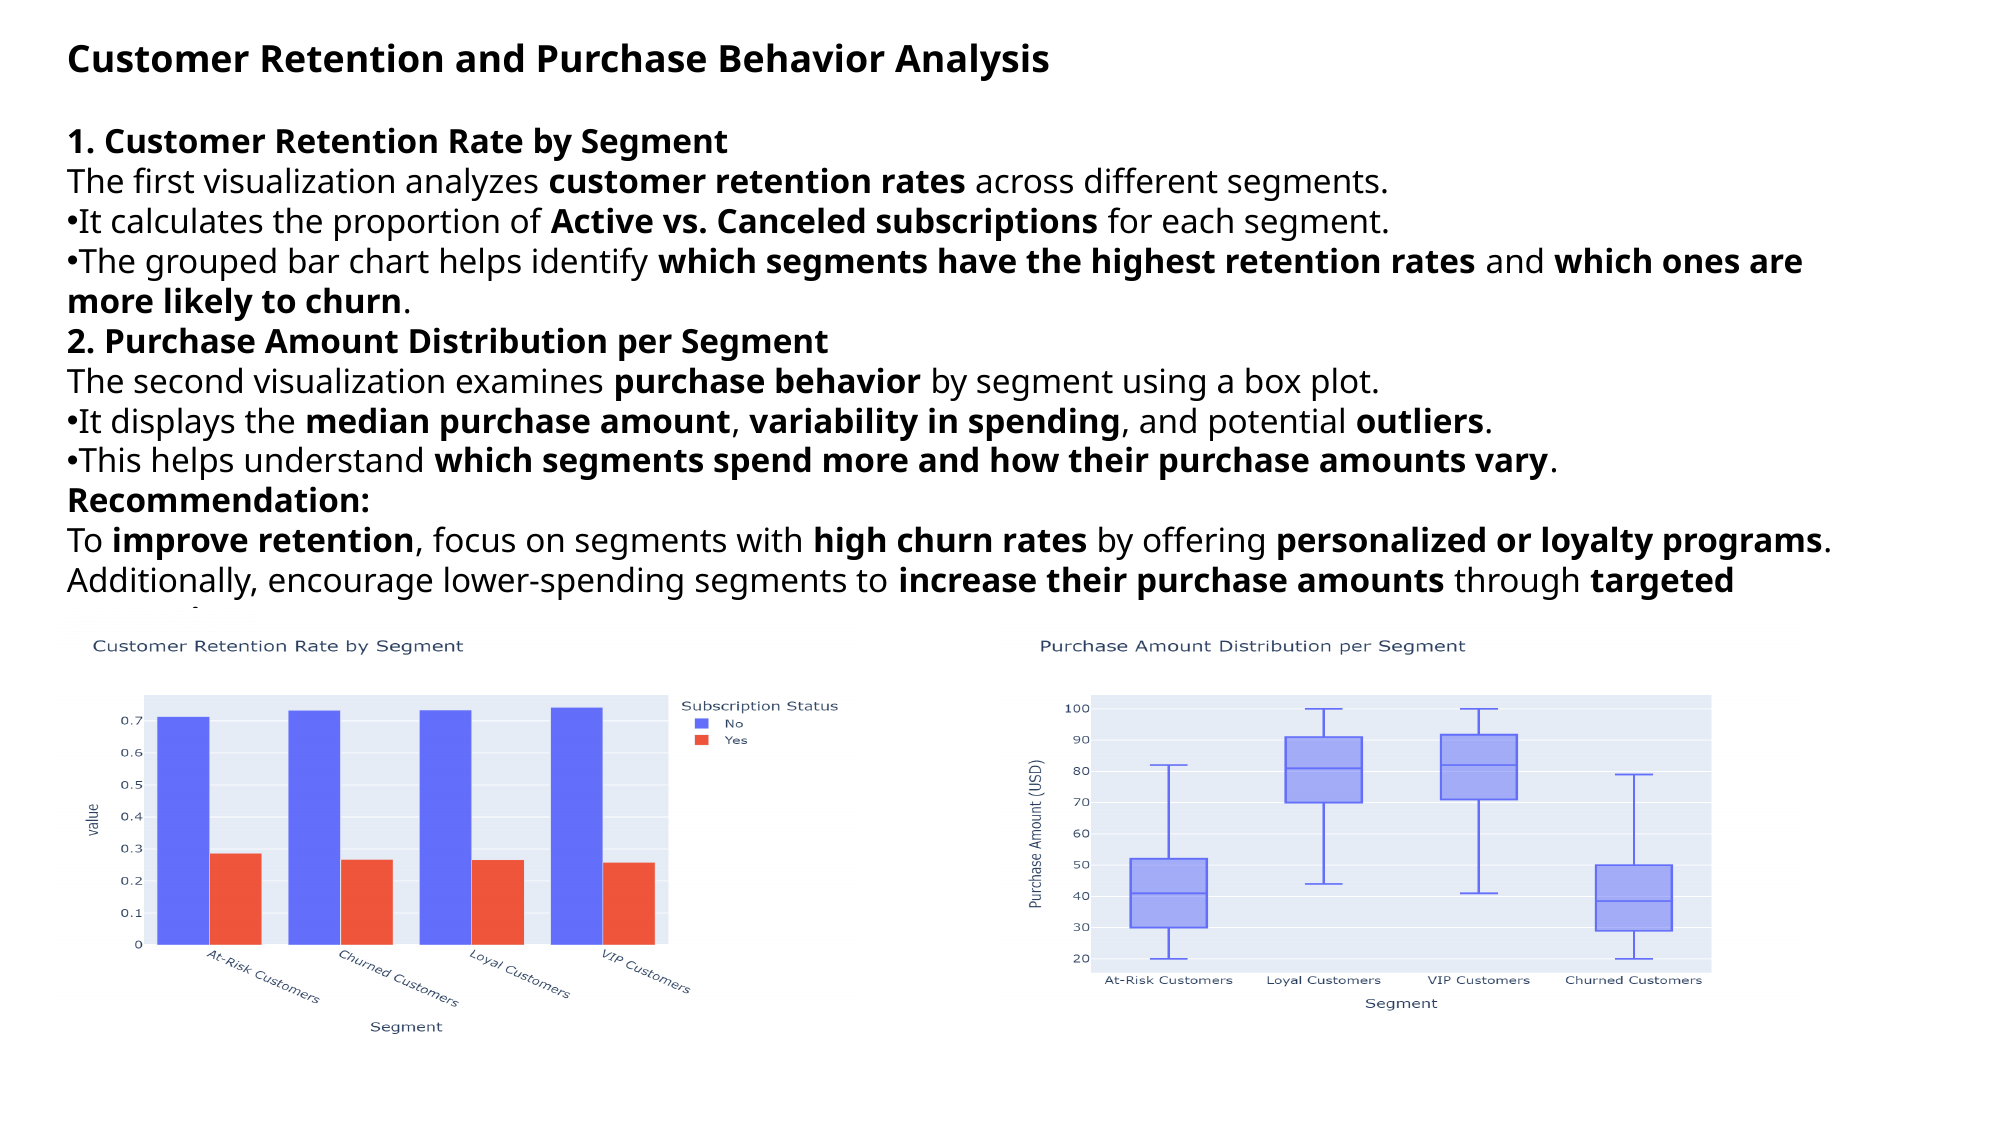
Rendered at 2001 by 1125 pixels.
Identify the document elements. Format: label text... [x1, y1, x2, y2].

text_box Customer Retention and Purchase Behavior Analysis 1. Customer Retention Rate by Segment The first visualization analyzes customer retention rates across different segments. It calculates the proportion of Active vs. Canceled subscriptions for each segment. The grouped bar chart helps identify which segments have the highest retention rates and which ones are more likely to churn. 2. Purchase Amount Distribution per Segment The second visualization examines purchase behavior by segment using a box plot. It displays the median purchase amount, variability in spending, and potential outliers. This helps understand which segments spend more and how their purchase amounts vary. Recommendation: To improve retention, focus on segments with high churn rates by offering personalized or loyalty programs. Additionally, encourage lower-spending segments to increase their purchase amounts through targeted promotions. [52, 27, 1898, 687]
text_box [51, 608, 855, 1042]
text_box [999, 608, 1803, 1042]
